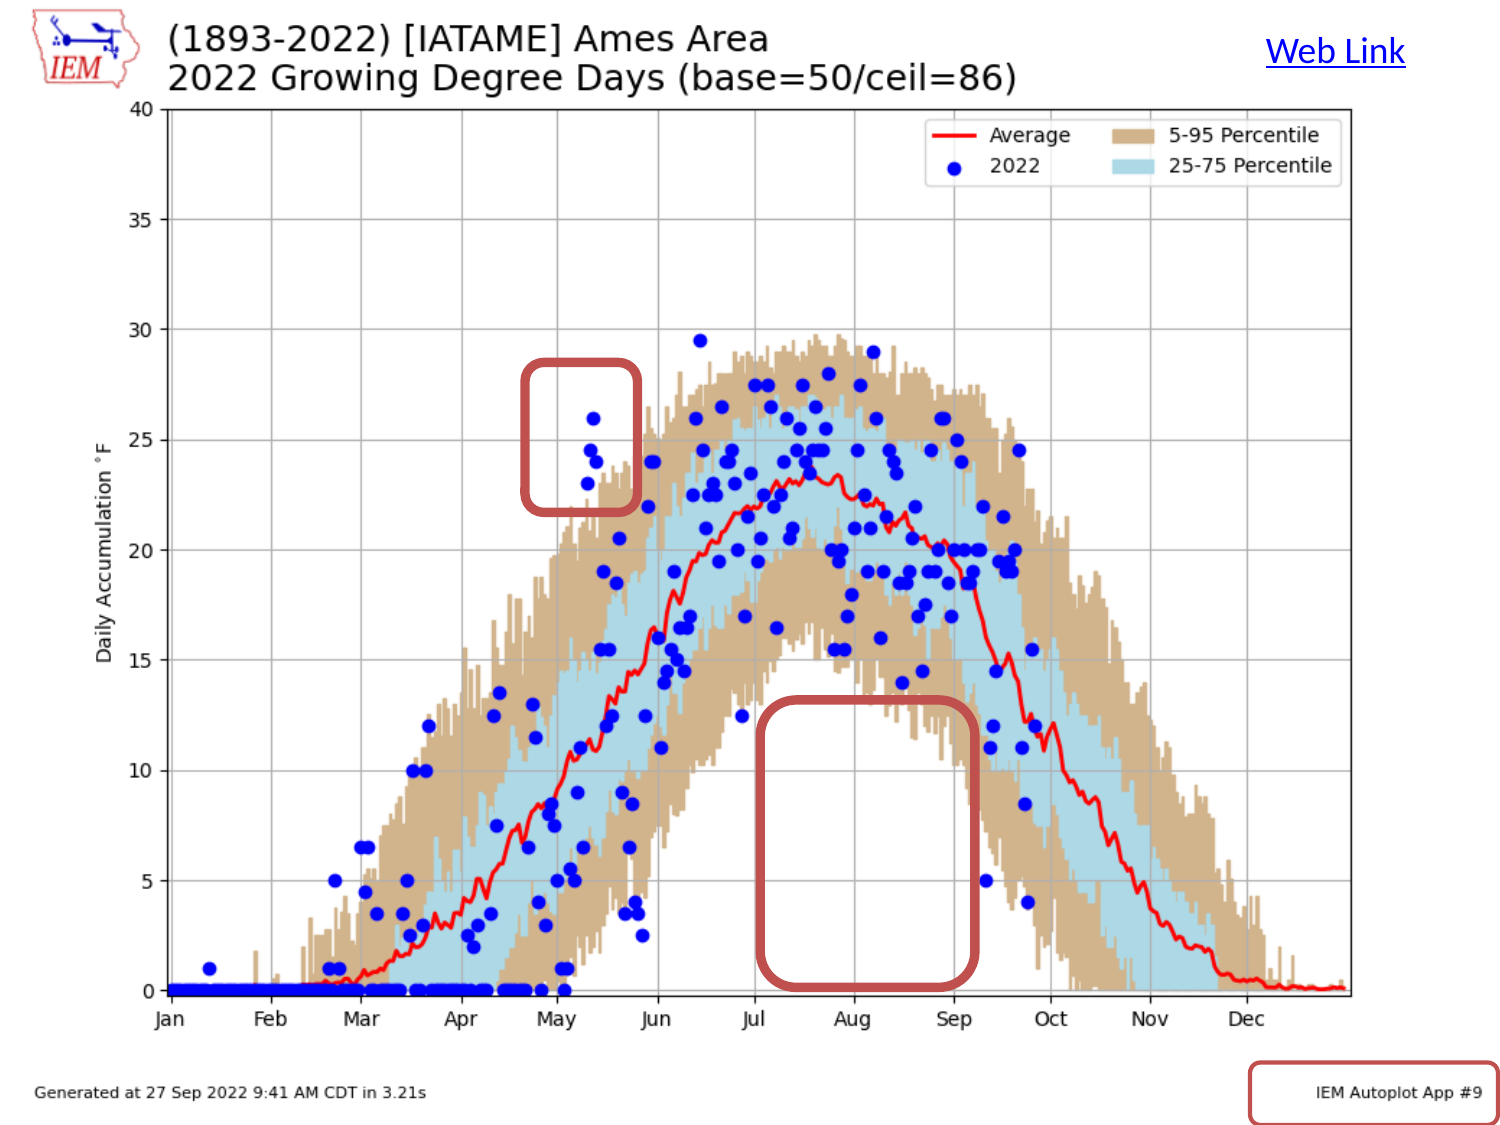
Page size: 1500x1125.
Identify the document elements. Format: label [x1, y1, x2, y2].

list [20, 0, 1499, 1107]
text_box [1248, 1114, 1500, 1125]
